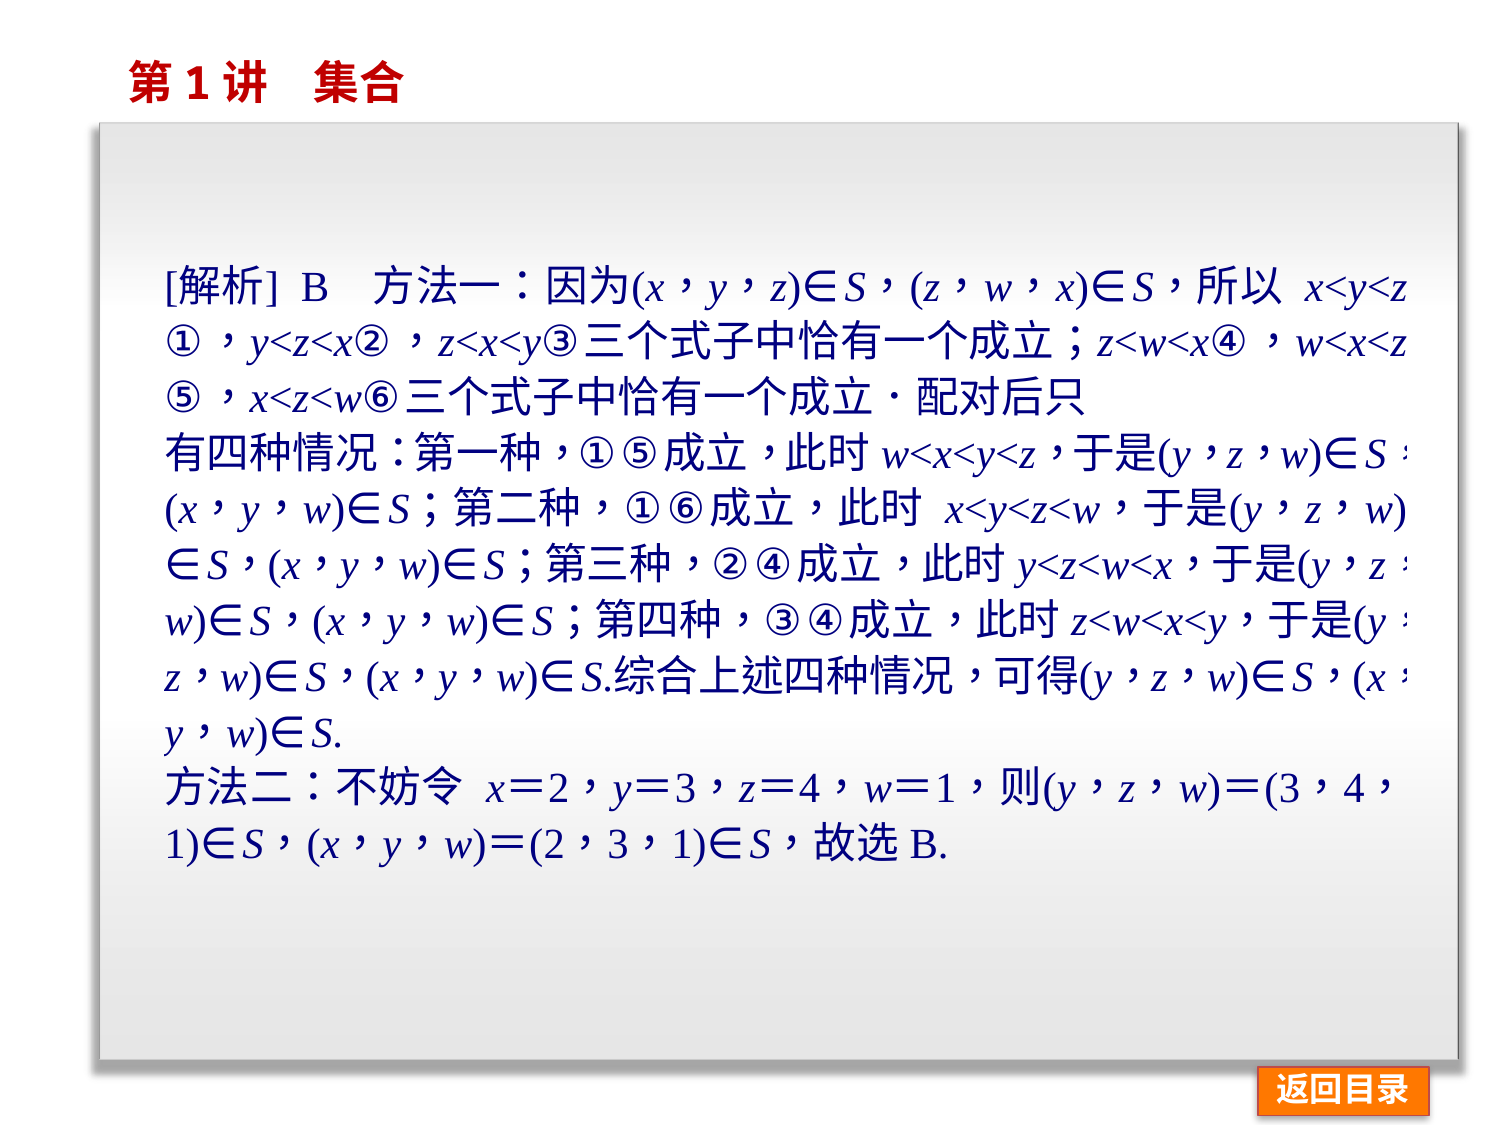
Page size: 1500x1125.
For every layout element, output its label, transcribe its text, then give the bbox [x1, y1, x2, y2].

picture [79, 115, 1477, 1087]
text_box 返回目录 [1257, 1066, 1430, 1116]
text_box 第1讲 集合 [112, 42, 1211, 121]
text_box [164, 257, 1407, 1033]
